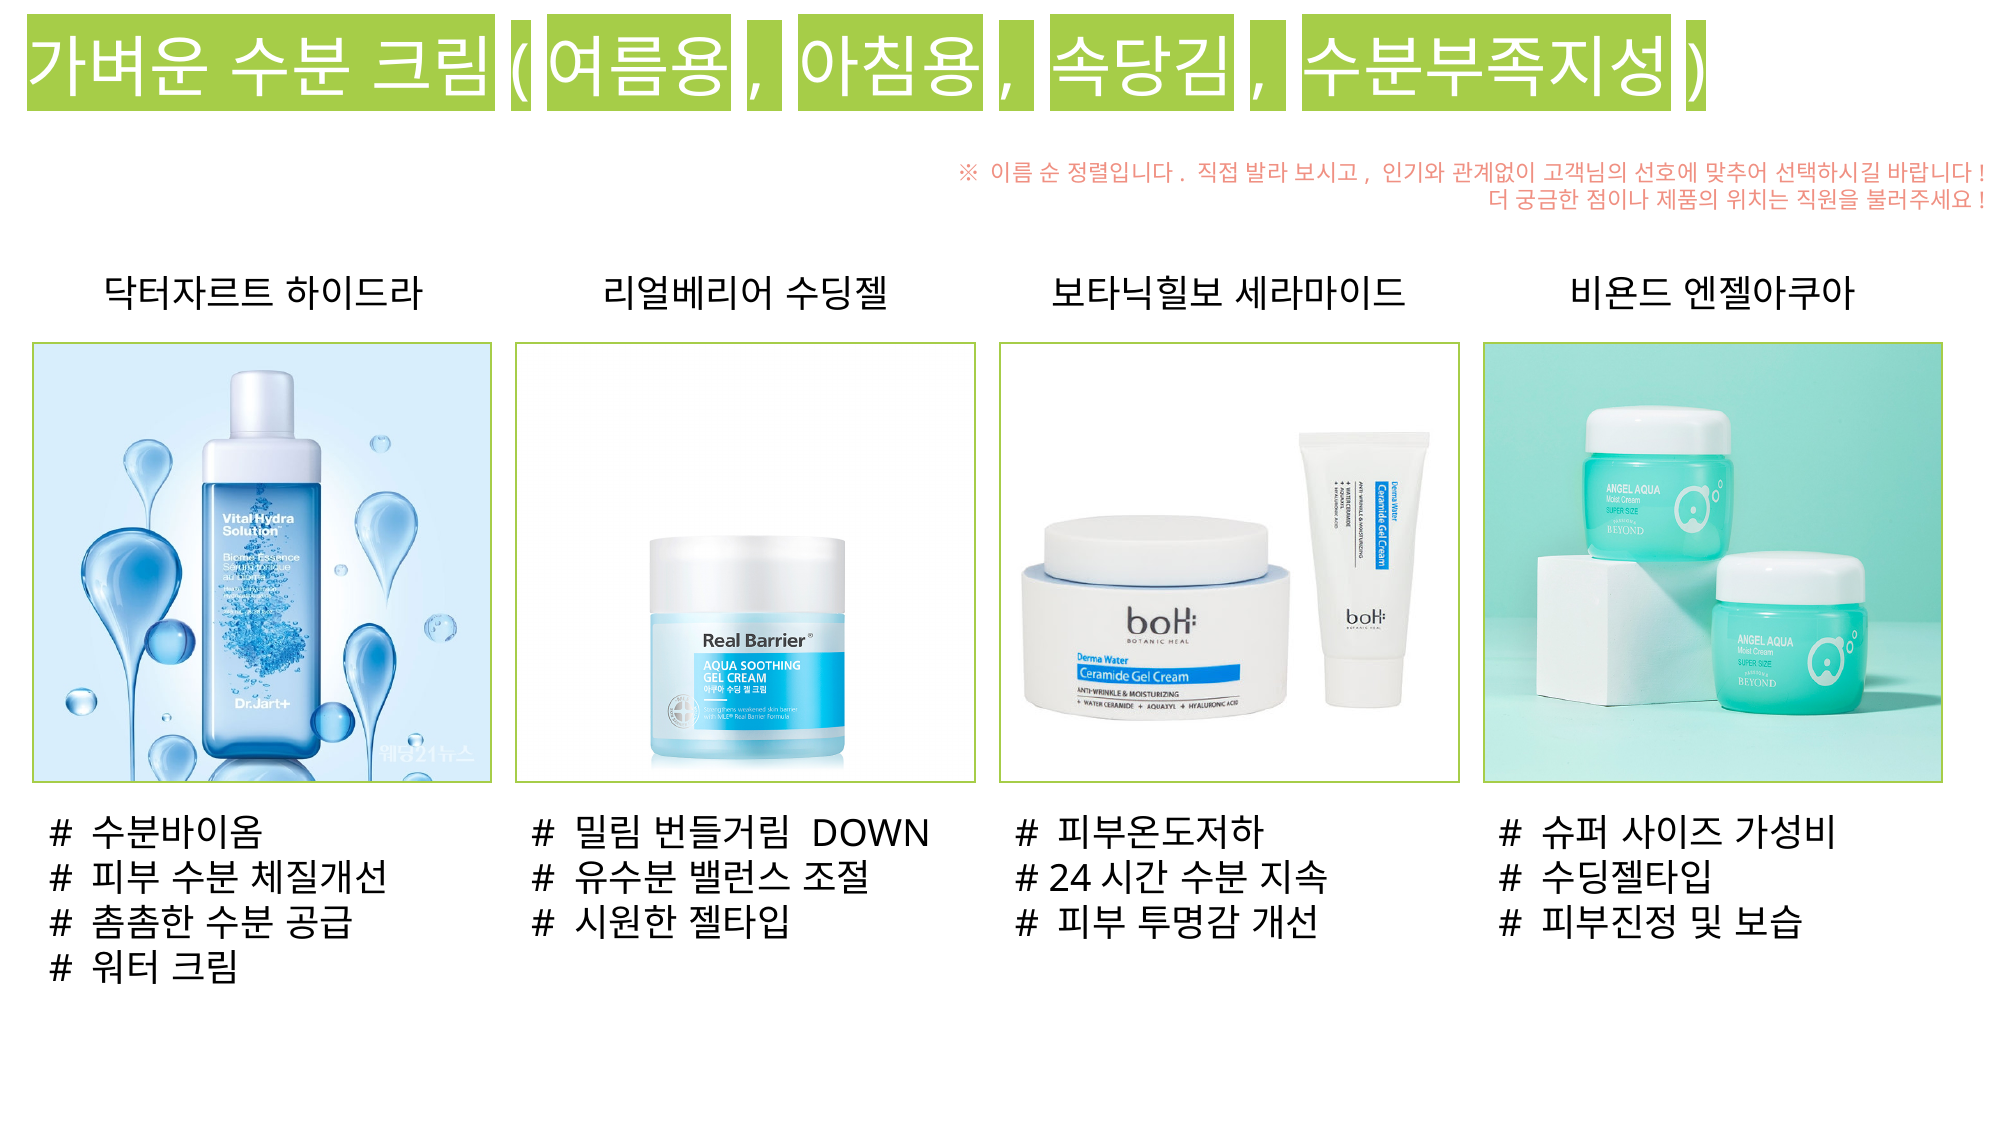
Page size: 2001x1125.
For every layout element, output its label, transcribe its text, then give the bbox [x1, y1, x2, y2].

text_box [32, 342, 492, 783]
text_box 리얼베리어 수딩젤 [516, 262, 976, 323]
text_box 가벼운 수분 크림(여름용, 아침용, 속당김, 수분부족지성) [12, 17, 1760, 113]
text_box [999, 342, 1460, 783]
text_box [1483, 342, 1943, 783]
text_box [515, 342, 976, 783]
text_box # 수분바이옴 # 피부 수분 체질개선 # 촘촘한 수분 공급 # 워터 크림 [34, 801, 493, 997]
text_box # 밀림 번들거림 DOWN # 유수분 밸런스 조절 # 시원한 젤타입 [516, 801, 976, 952]
text_box # 피부온도저하 # 24시간 수분 지속 # 피부 투명감 개선 [999, 801, 1459, 952]
text_box 보타닉힐보 세라마이드 [999, 262, 1459, 323]
text_box # 슈퍼 사이즈 가성비 # 수딩젤타입 # 피부진정 및 보습 [1483, 801, 1943, 952]
text_box 닥터자르트 하이드라 [34, 262, 493, 323]
text_box 비욘드 엔젤아쿠아 [1483, 262, 1943, 323]
